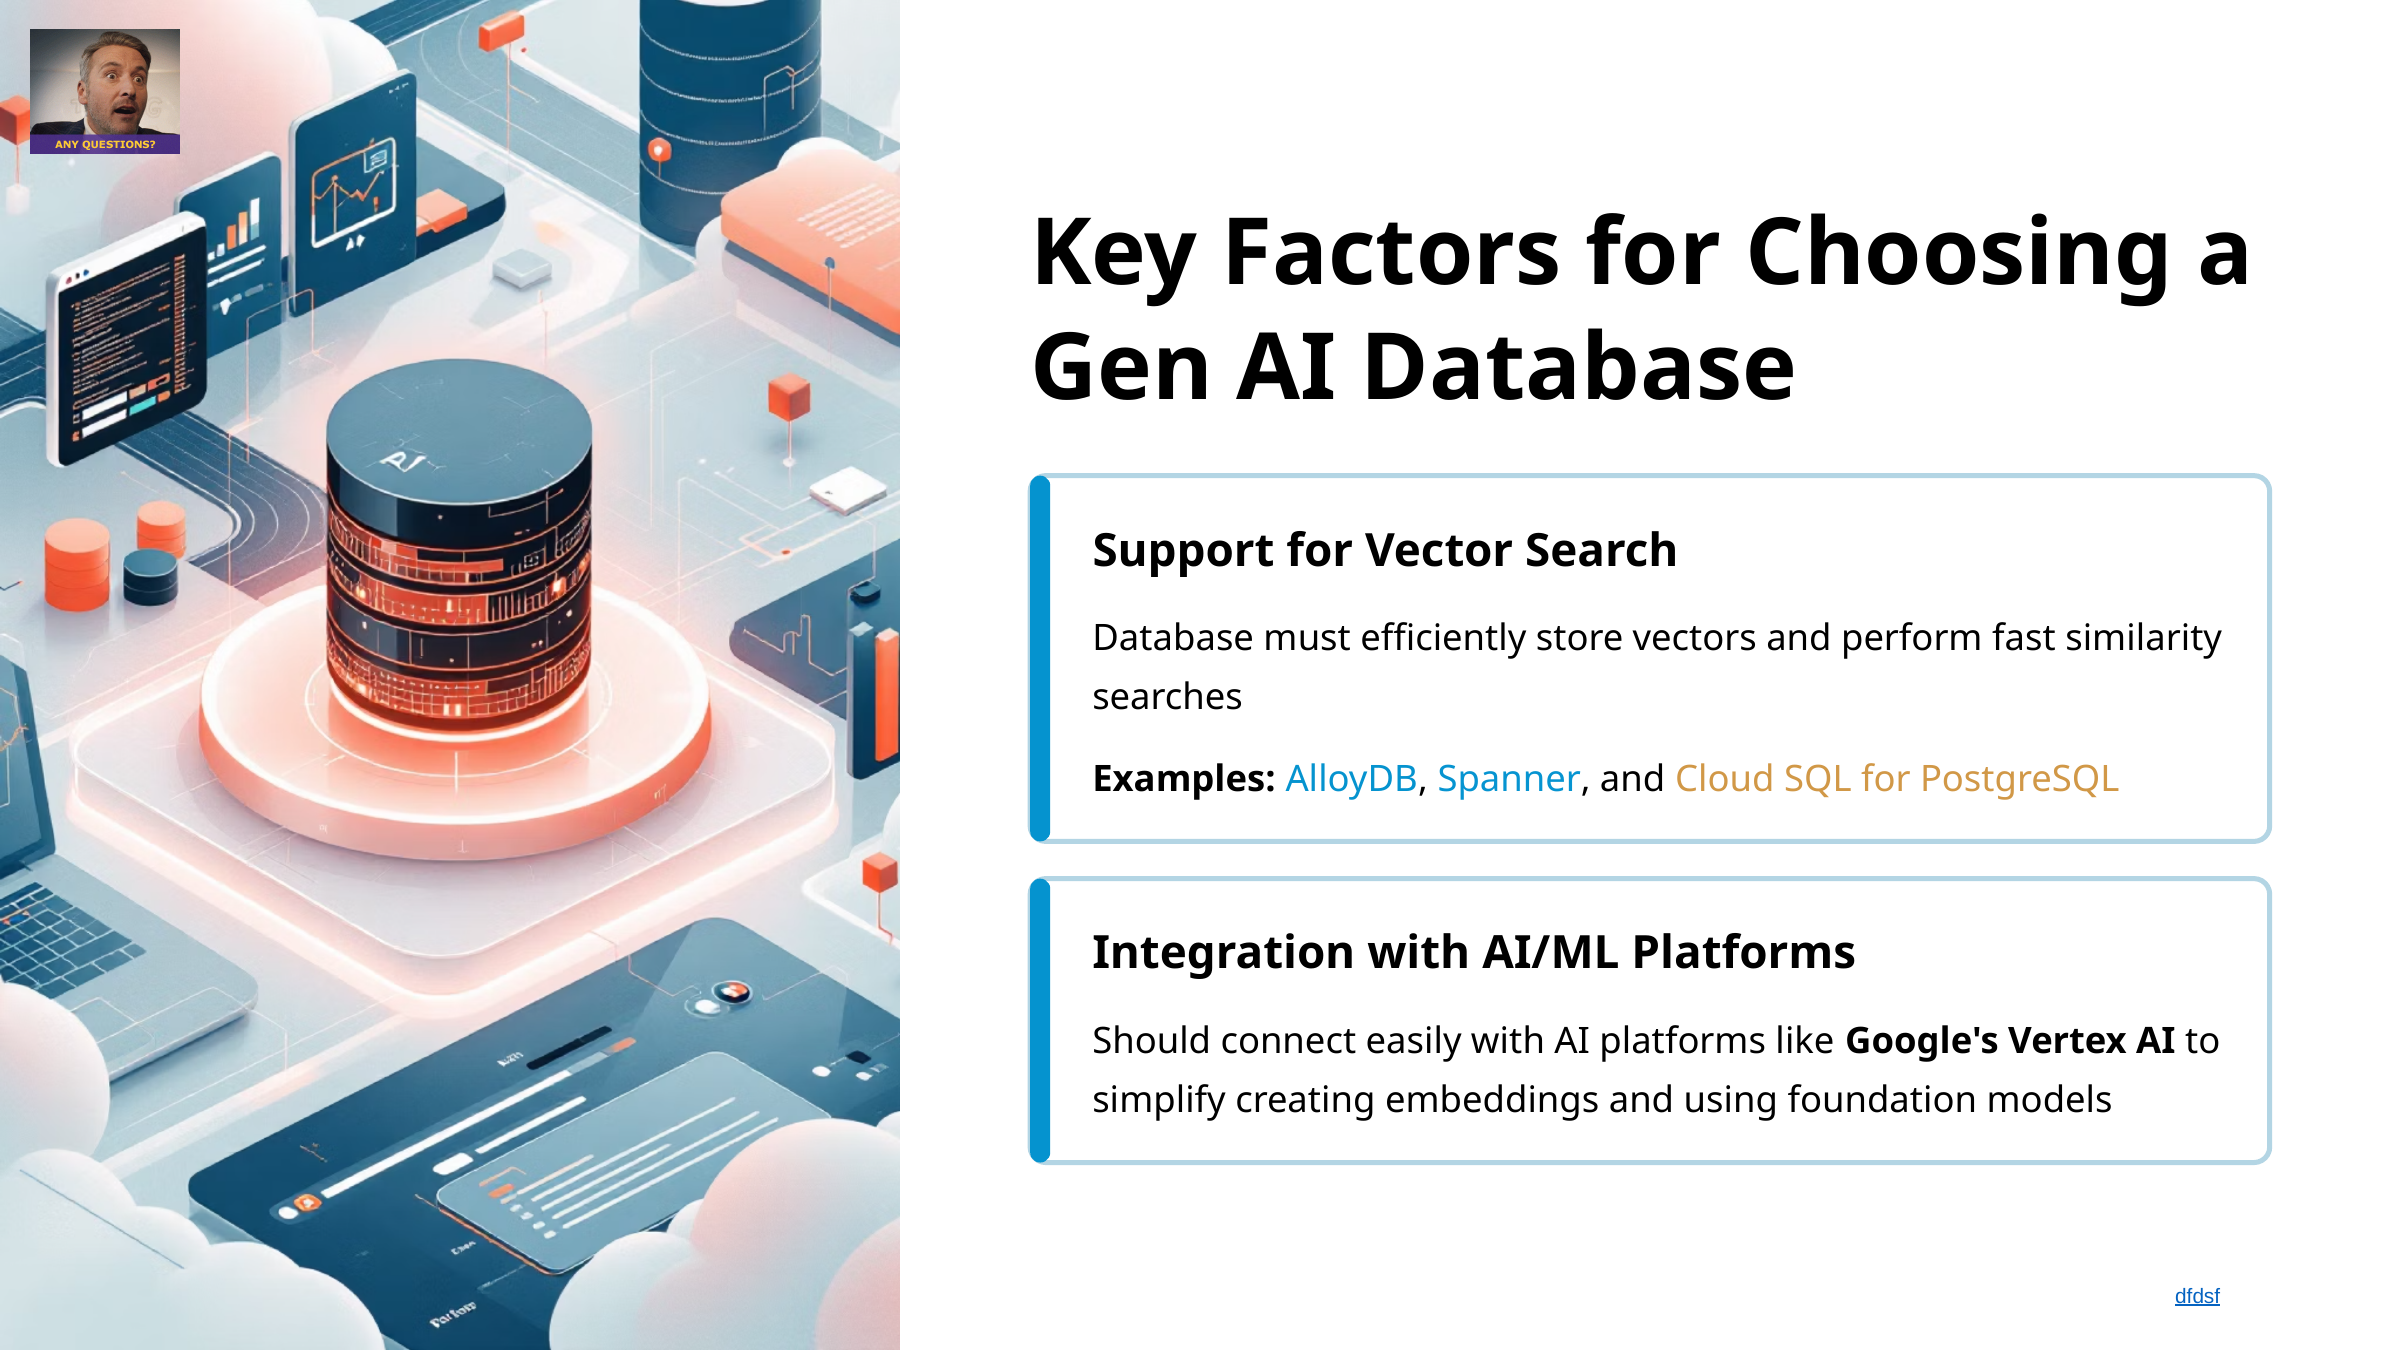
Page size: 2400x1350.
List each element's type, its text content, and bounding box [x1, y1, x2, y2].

text_box [1043, 878, 2270, 1163]
text_box Support for Vector Search [1092, 517, 1655, 576]
text_box [1043, 475, 2270, 842]
text_box [1030, 475, 1051, 842]
text_box Examples: AlloyDB, Spanner, and Cloud SQL for PostgreSQL [1092, 739, 2228, 800]
text_box [1030, 878, 1051, 1163]
text_box Integration with AI/ML Platforms [1092, 920, 1807, 979]
picture [0, 0, 900, 1350]
text_box dfdsf [2160, 1275, 2235, 1315]
text_box Should connect easily with AI platforms like Google's Vertex AI to simplify creating embeddings and using foundation models [1092, 1001, 2228, 1121]
text_box Database must efficiently store vectors and perform fast similarity searches [1092, 598, 2228, 718]
text_box Key Factors for Choosing a Gen AI Database [1030, 187, 2270, 420]
